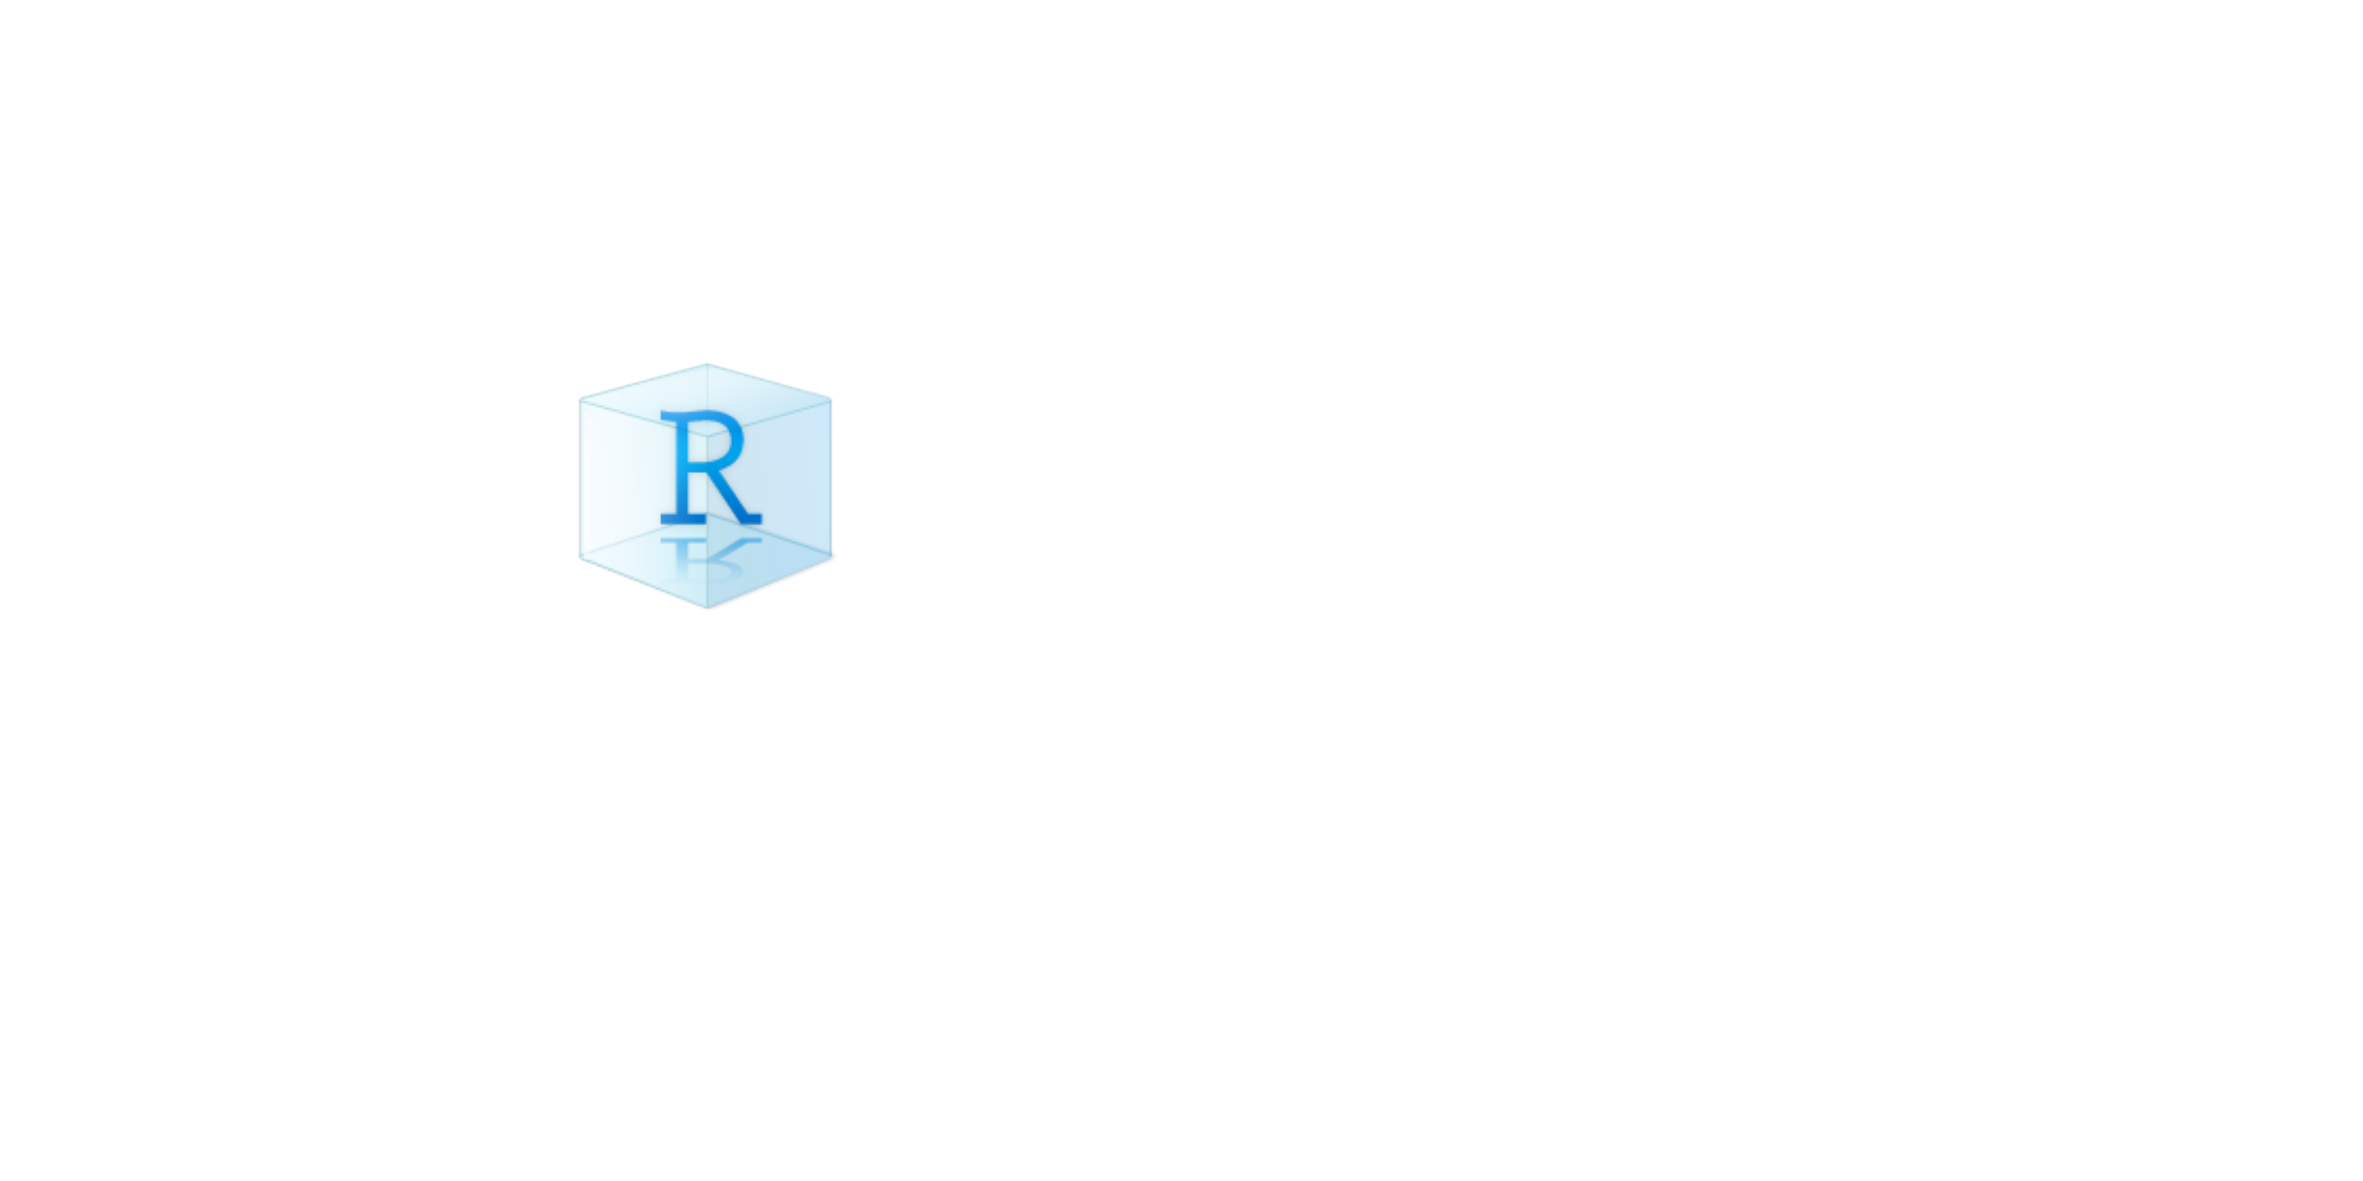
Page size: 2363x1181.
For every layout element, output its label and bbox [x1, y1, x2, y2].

picture [540, 339, 874, 632]
